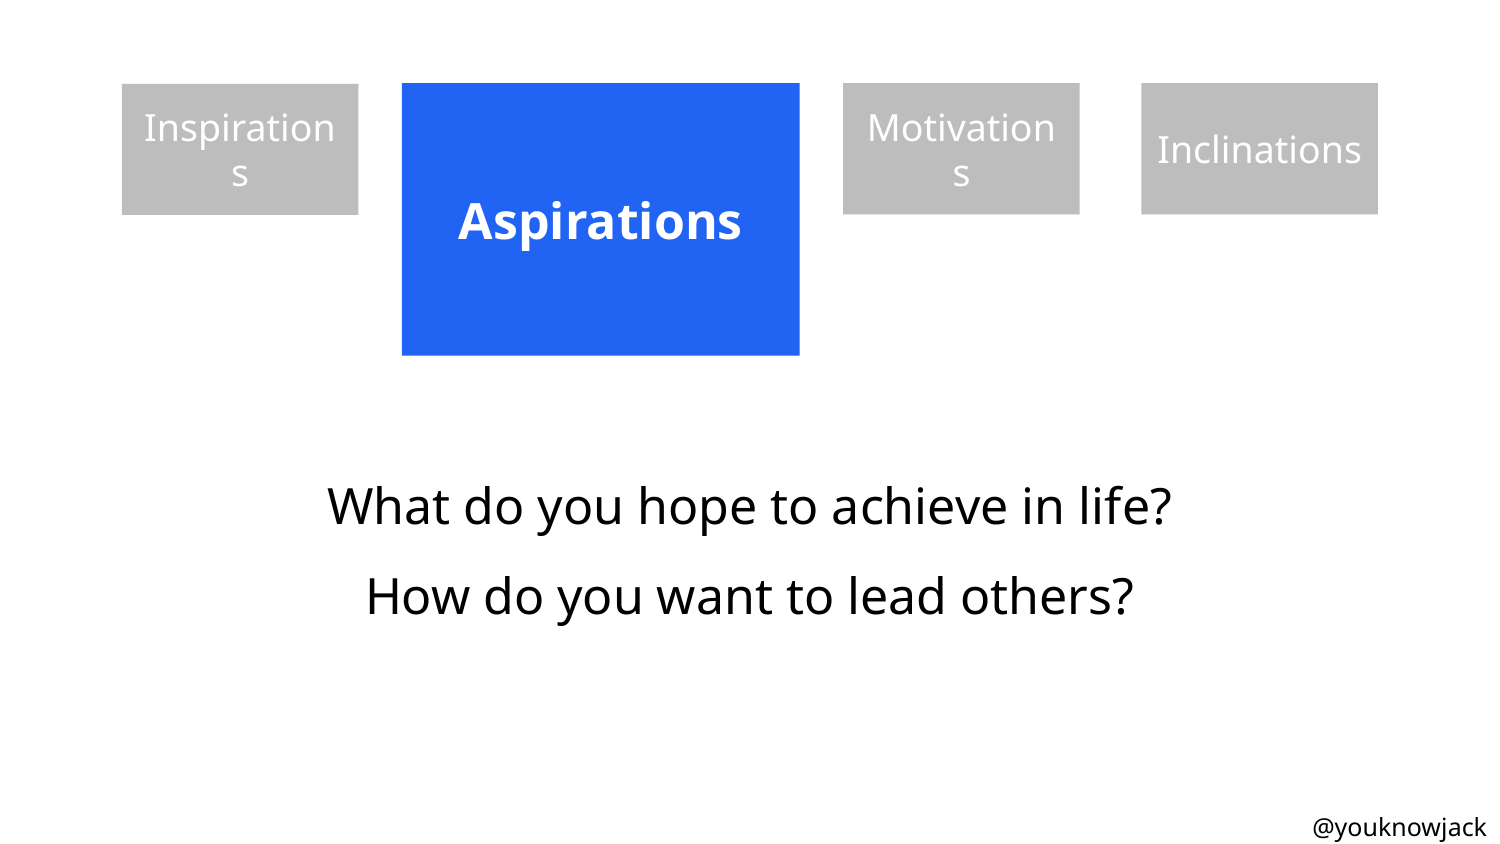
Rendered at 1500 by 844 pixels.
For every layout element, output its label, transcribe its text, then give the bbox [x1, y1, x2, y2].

text_box Aspirations [401, 83, 800, 356]
text_box Inclinations [1141, 83, 1378, 215]
text_box @youknowjack [1256, 820, 1500, 844]
text_box Motivations [843, 83, 1080, 215]
text_box Inspirations [121, 83, 359, 215]
text_box What do you hope to achieve in life? How do you want to lead others? [248, 413, 1252, 656]
